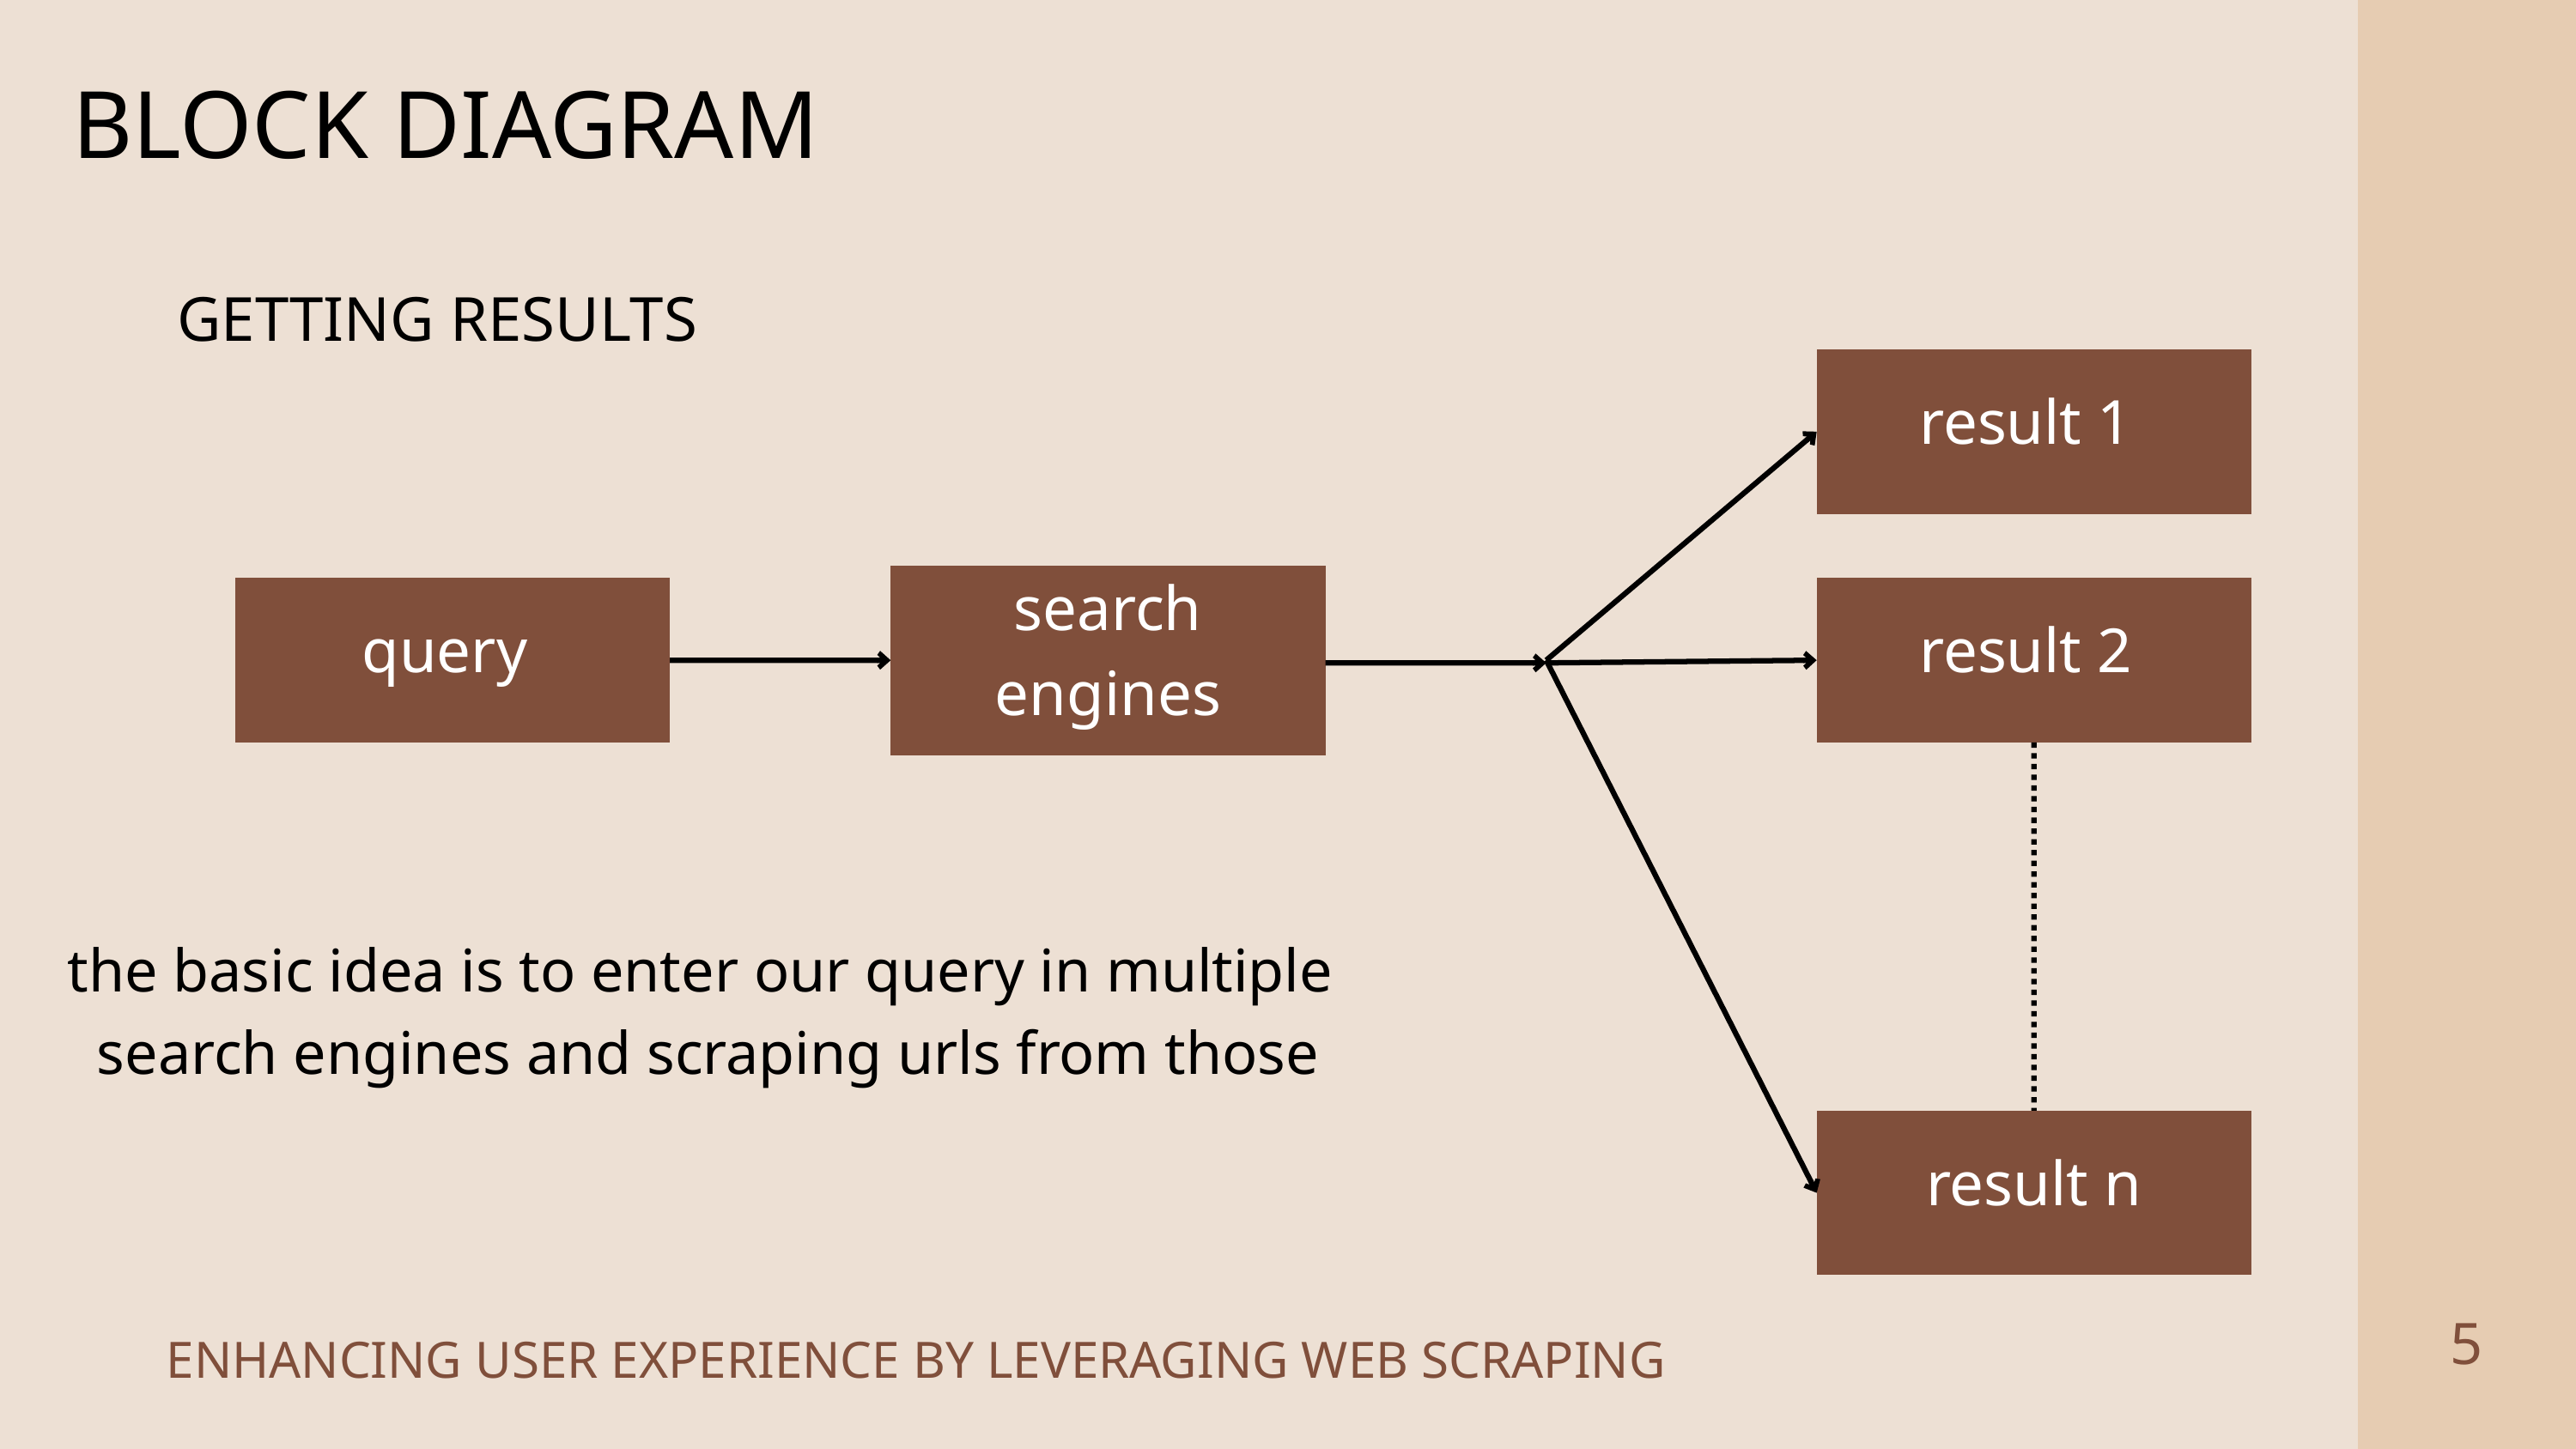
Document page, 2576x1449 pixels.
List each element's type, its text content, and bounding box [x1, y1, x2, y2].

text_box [2357, 0, 2576, 1449]
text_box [890, 565, 1326, 755]
text_box ENHANCING USER EXPERIENCE BY LEVERAGING WEB SCRAPING [166, 1318, 1780, 1388]
text_box the basic idea is to enter our query in multiple search engines and scraping urls from those [52, 921, 1364, 1086]
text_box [234, 578, 671, 743]
text_box BLOCK DIAGRAM [52, 46, 840, 177]
text_box GETTING RESULTS [166, 267, 725, 354]
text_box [1816, 349, 2252, 514]
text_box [1816, 578, 2252, 743]
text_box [1816, 1110, 2252, 1276]
